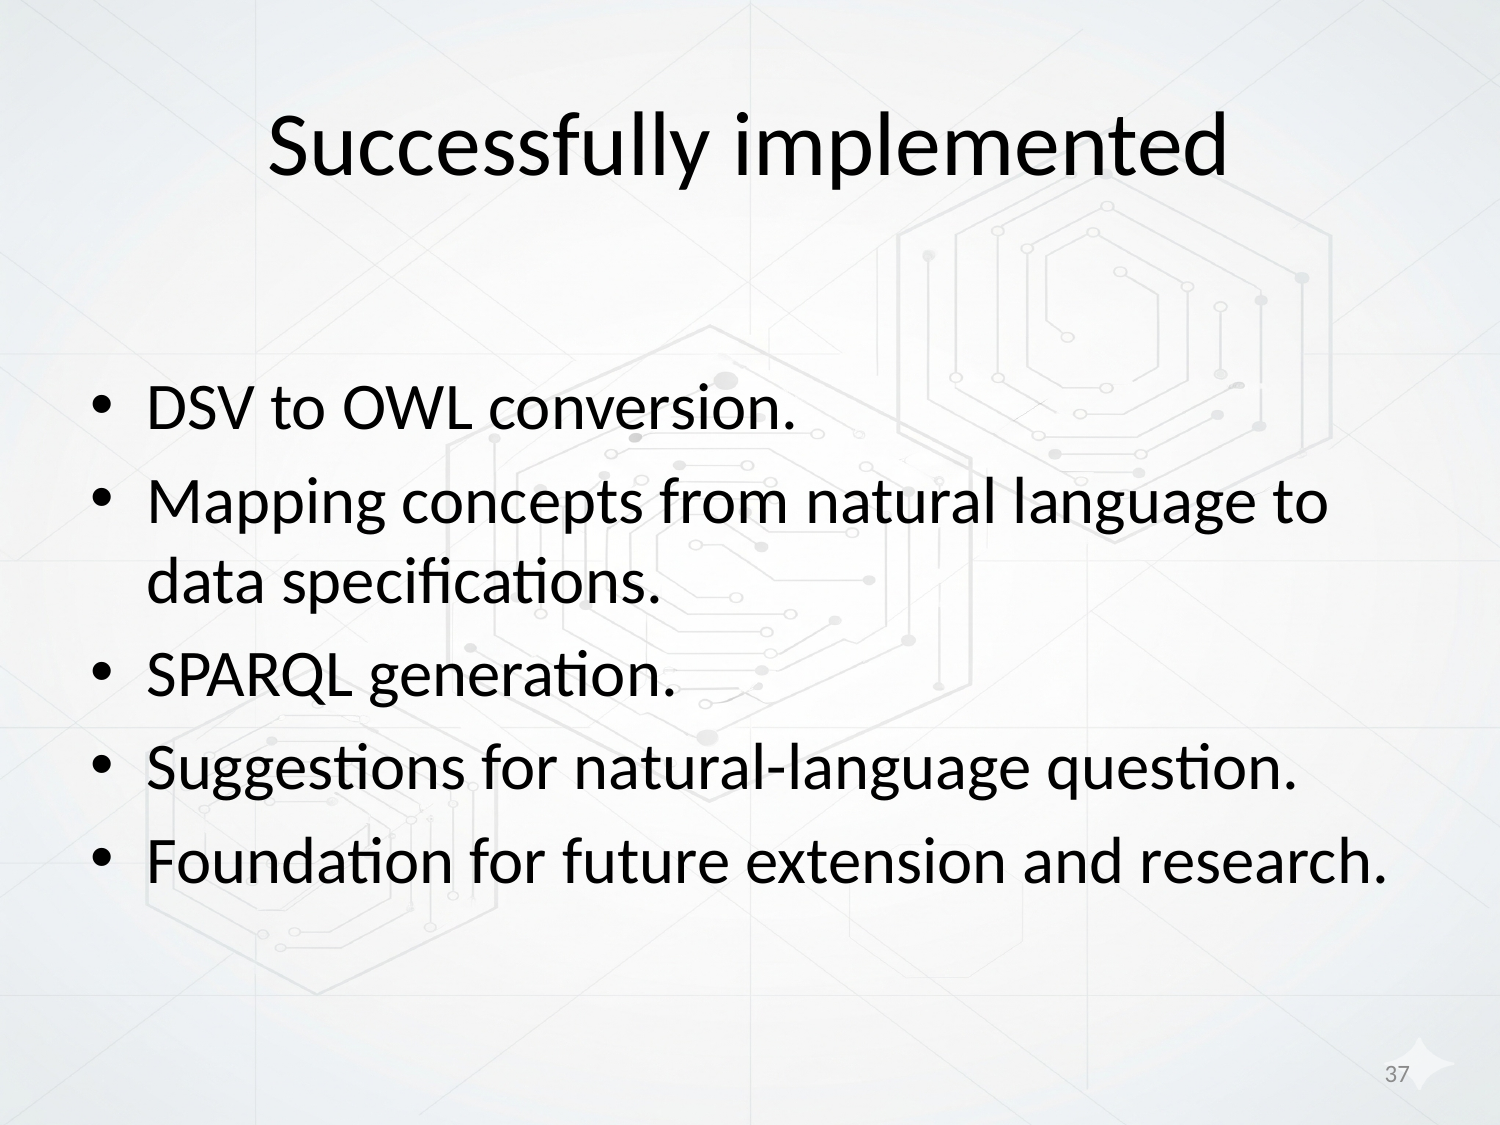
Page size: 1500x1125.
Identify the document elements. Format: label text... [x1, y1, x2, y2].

list DSV to OWL conversion. Mapping concepts from natural language to data specifications. SPARQL generation. Suggestions for natural-language question. Foundation for future extension and research. [75, 262, 1425, 1005]
picture [0, 0, 1500, 1125]
slide_number 37 [1074, 1042, 1425, 1103]
title Successfully implemented [75, 45, 1425, 233]
